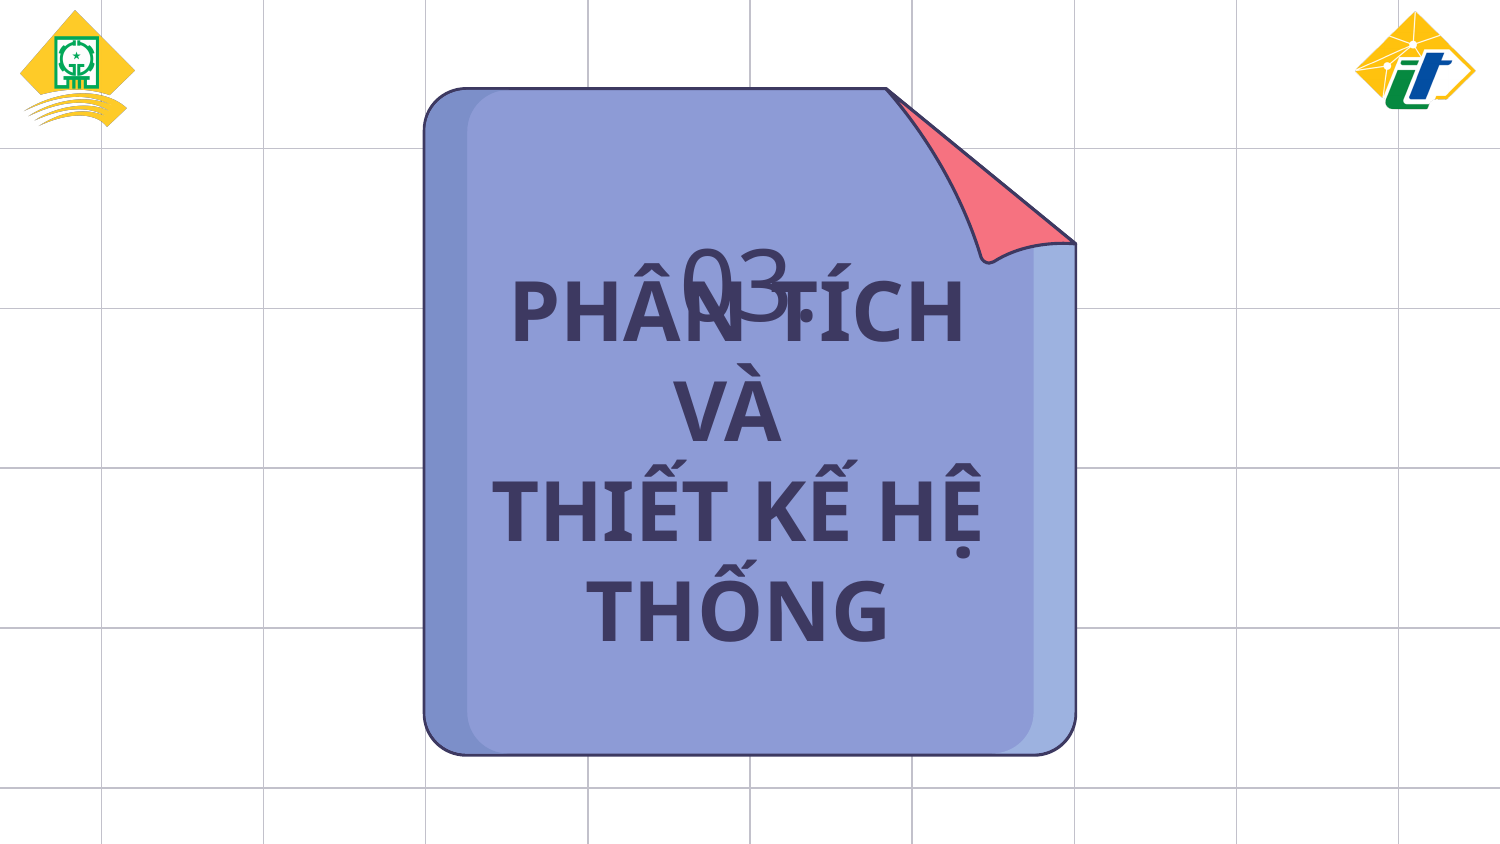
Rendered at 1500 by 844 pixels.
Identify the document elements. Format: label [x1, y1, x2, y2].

picture [1353, 0, 1480, 128]
text_box [424, 88, 1076, 756]
picture [20, 10, 135, 128]
